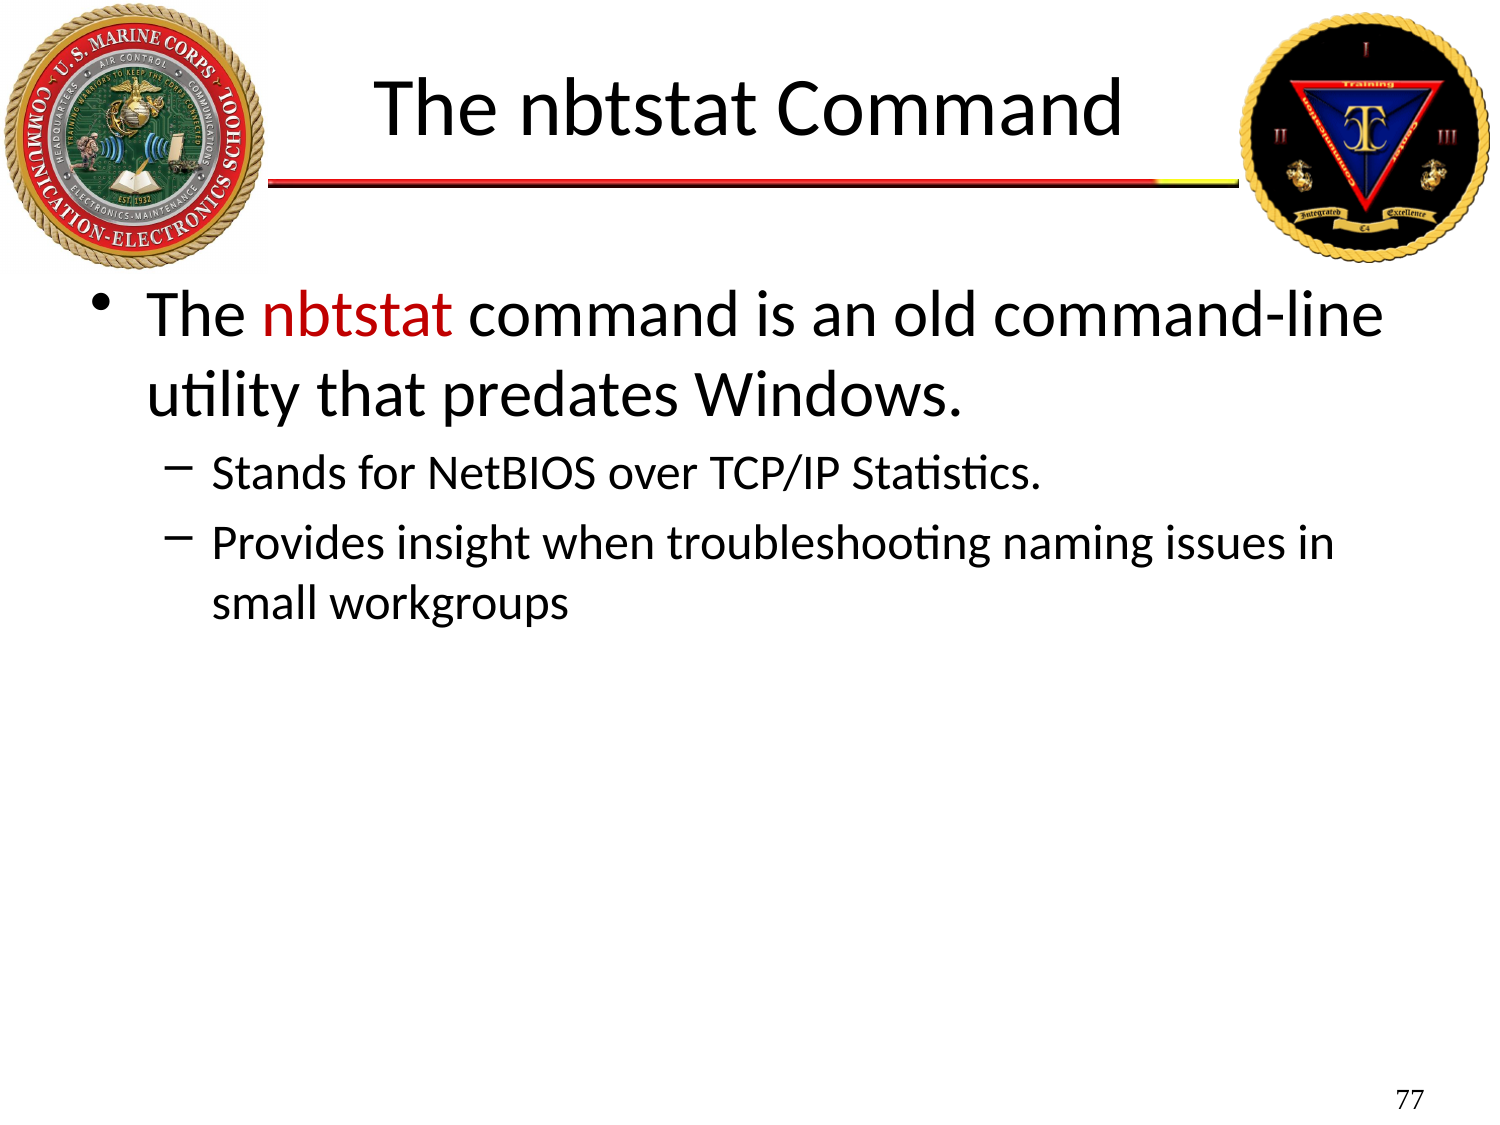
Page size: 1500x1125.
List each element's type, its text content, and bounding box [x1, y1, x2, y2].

picture [0, 0, 268, 274]
picture [1239, 12, 1490, 263]
title The nbtstat Command [75, 45, 1425, 233]
list The nbtstat command is an old command-line utility that predates Windows. Stands for NetBIOS over TCP/IP Statistics. Provides insight when troubleshooting naming issues in small workgroups [75, 262, 1425, 1005]
